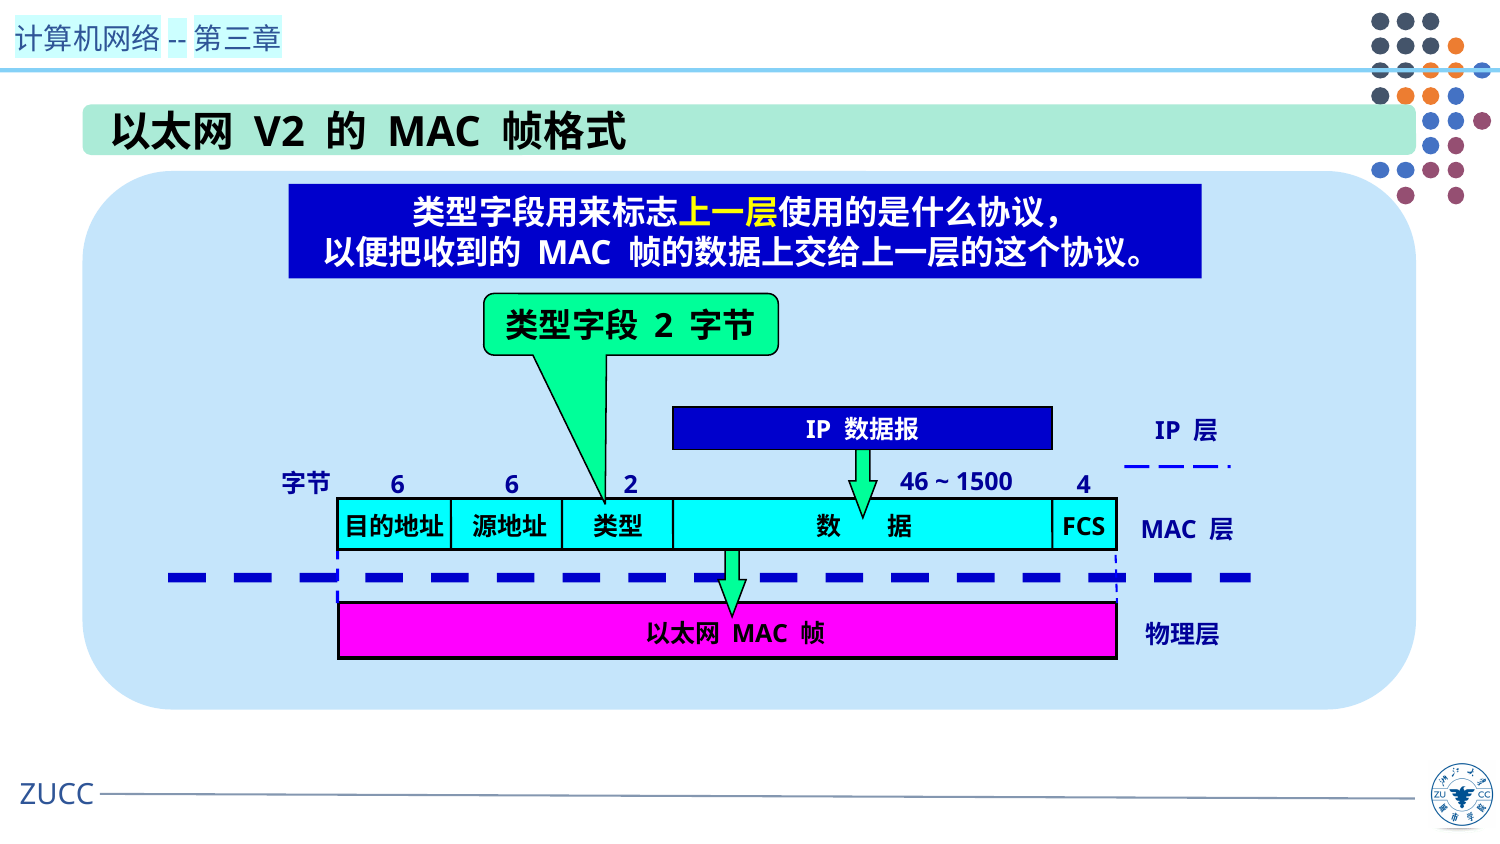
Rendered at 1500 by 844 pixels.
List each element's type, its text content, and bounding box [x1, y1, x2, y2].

text_box 以太网 V2 的 MAC 帧格式 [94, 97, 642, 163]
text_box [642, 104, 1417, 155]
text_box [82, 104, 94, 156]
text_box 类型字段用来标志上一层使用的是什么协议， 以便把收到的 MAC 帧的数据上交给上一层的这个协议。 [288, 183, 1202, 279]
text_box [168, 293, 1251, 659]
text_box [80, 168, 1419, 712]
picture [1415, 750, 1500, 837]
